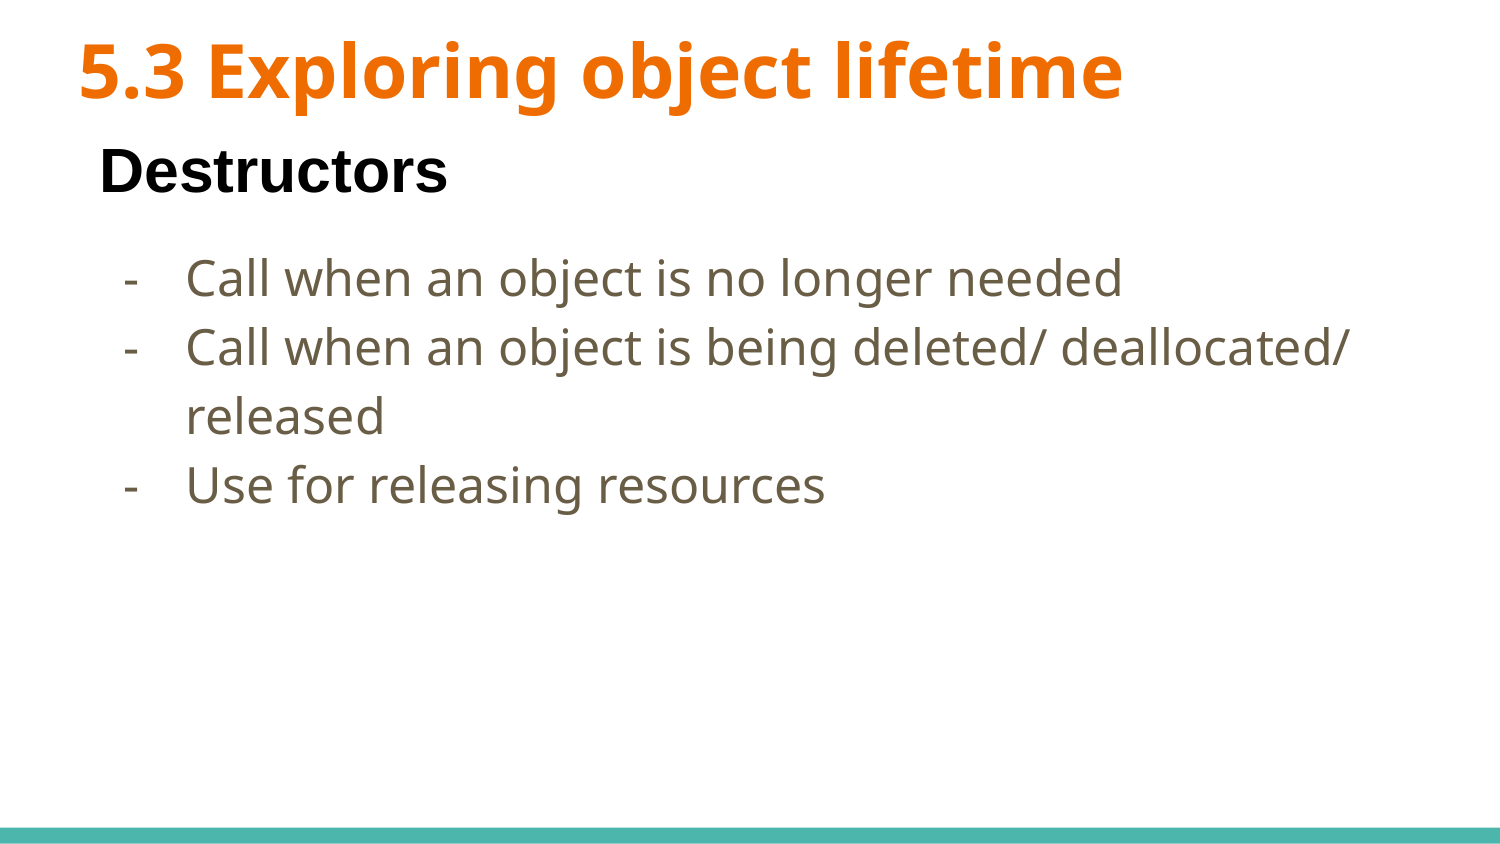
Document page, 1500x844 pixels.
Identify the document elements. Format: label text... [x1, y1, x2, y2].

title 5.3 Exploring object lifetime [63, 8, 1462, 125]
text_box Destructors [84, 115, 544, 223]
list Call when an object is no longer needed Call when an object is being deleted/ deallocated/ released Use for releasing resources [95, 222, 1430, 616]
